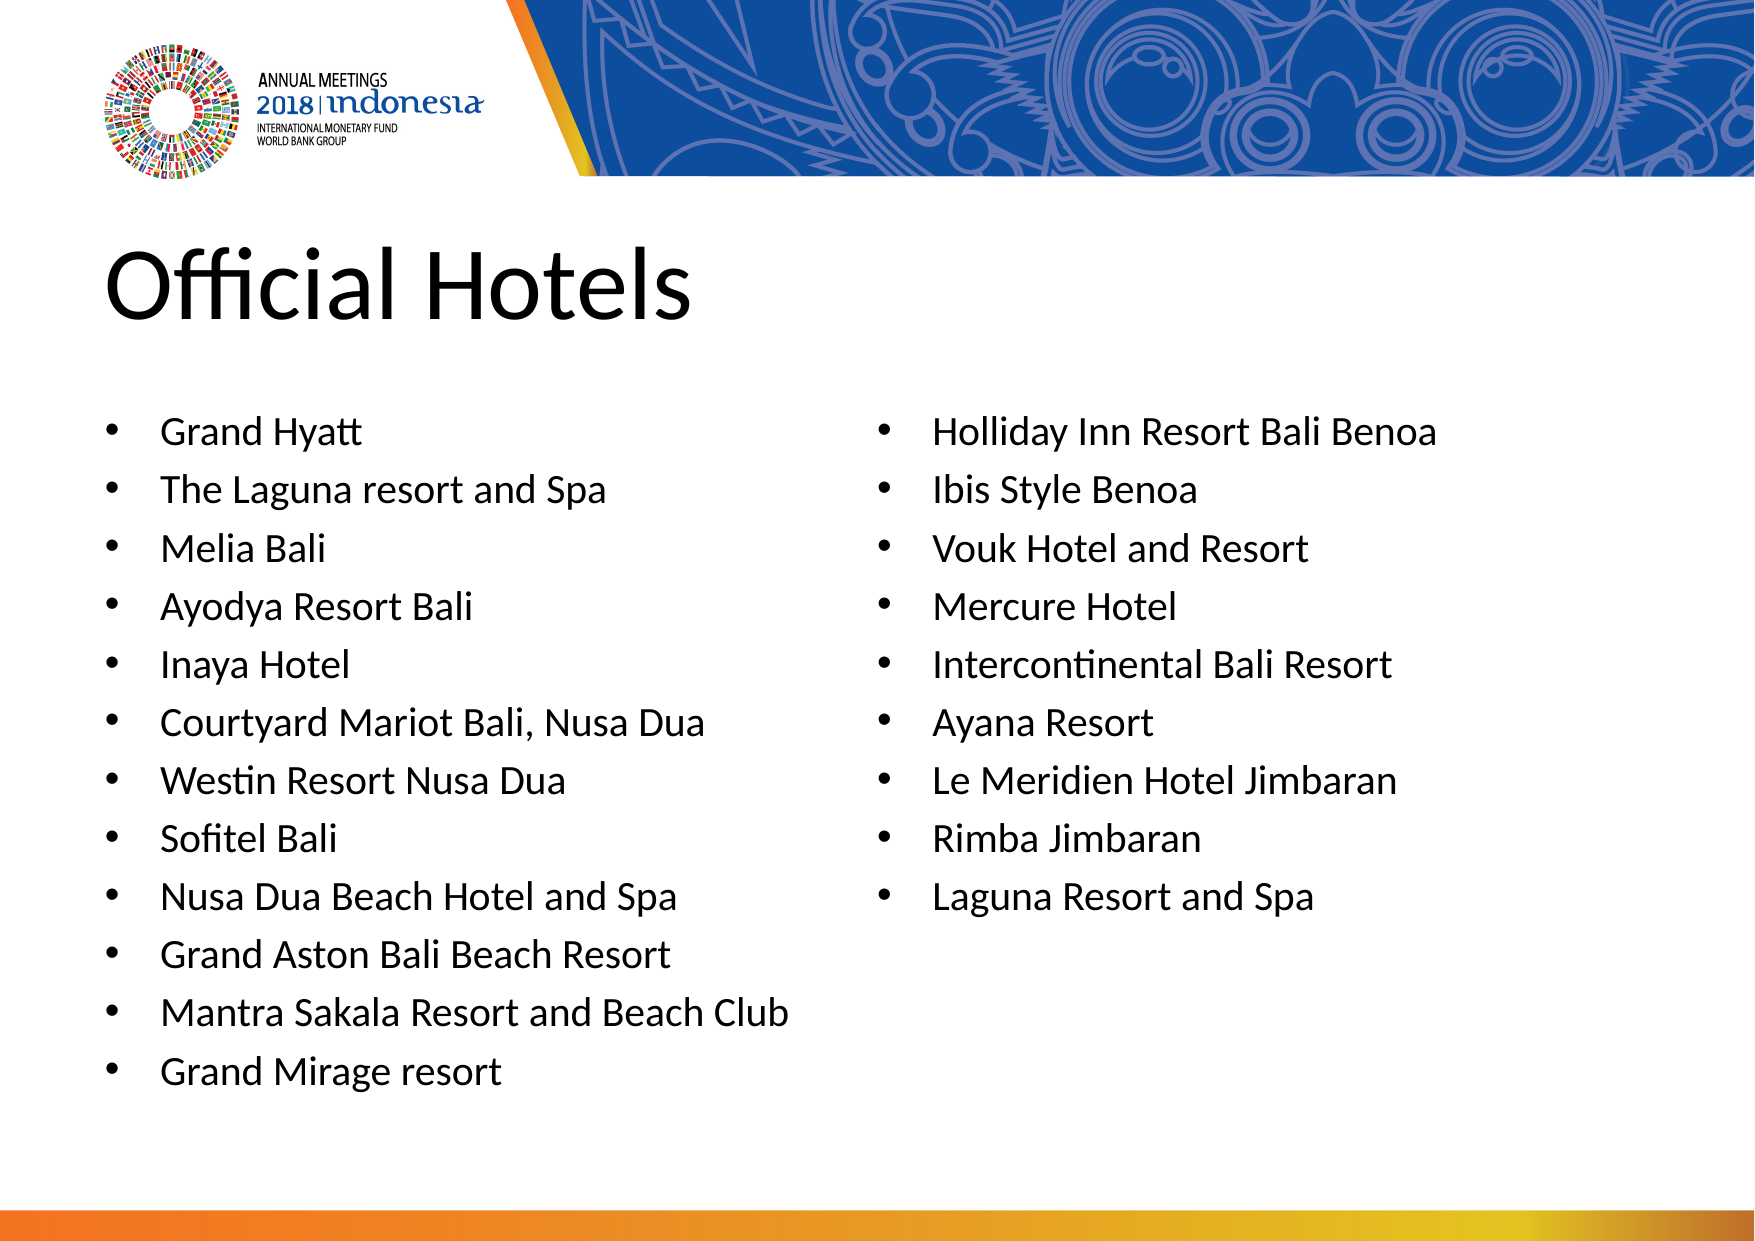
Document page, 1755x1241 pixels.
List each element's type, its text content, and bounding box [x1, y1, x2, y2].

title Official Hotels [87, 183, 1667, 373]
list Grand Hyatt The Laguna resort and Spa Melia Bali Ayodya Resort Bali Inaya Hotel Courtyard Mariot Bali, Nusa Dua Westin Resort Nusa Dua Sofitel Bali Nusa Dua Beach Hotel and Spa Grand Aston Bali Beach Resort Mantra Sakala Resort and Beach Club Grand Mirage resort Holliday Inn Resort Bali Benoa Ibis Style Benoa Vouk Hotel and Resort Mercure Hotel Intercontinental Bali Resort Ayana Resort Le Meridien Hotel Jimbaran Rimba Jimbaran Laguna Resort and Spa [87, 395, 1667, 1108]
picture [0, 0, 1755, 1241]
